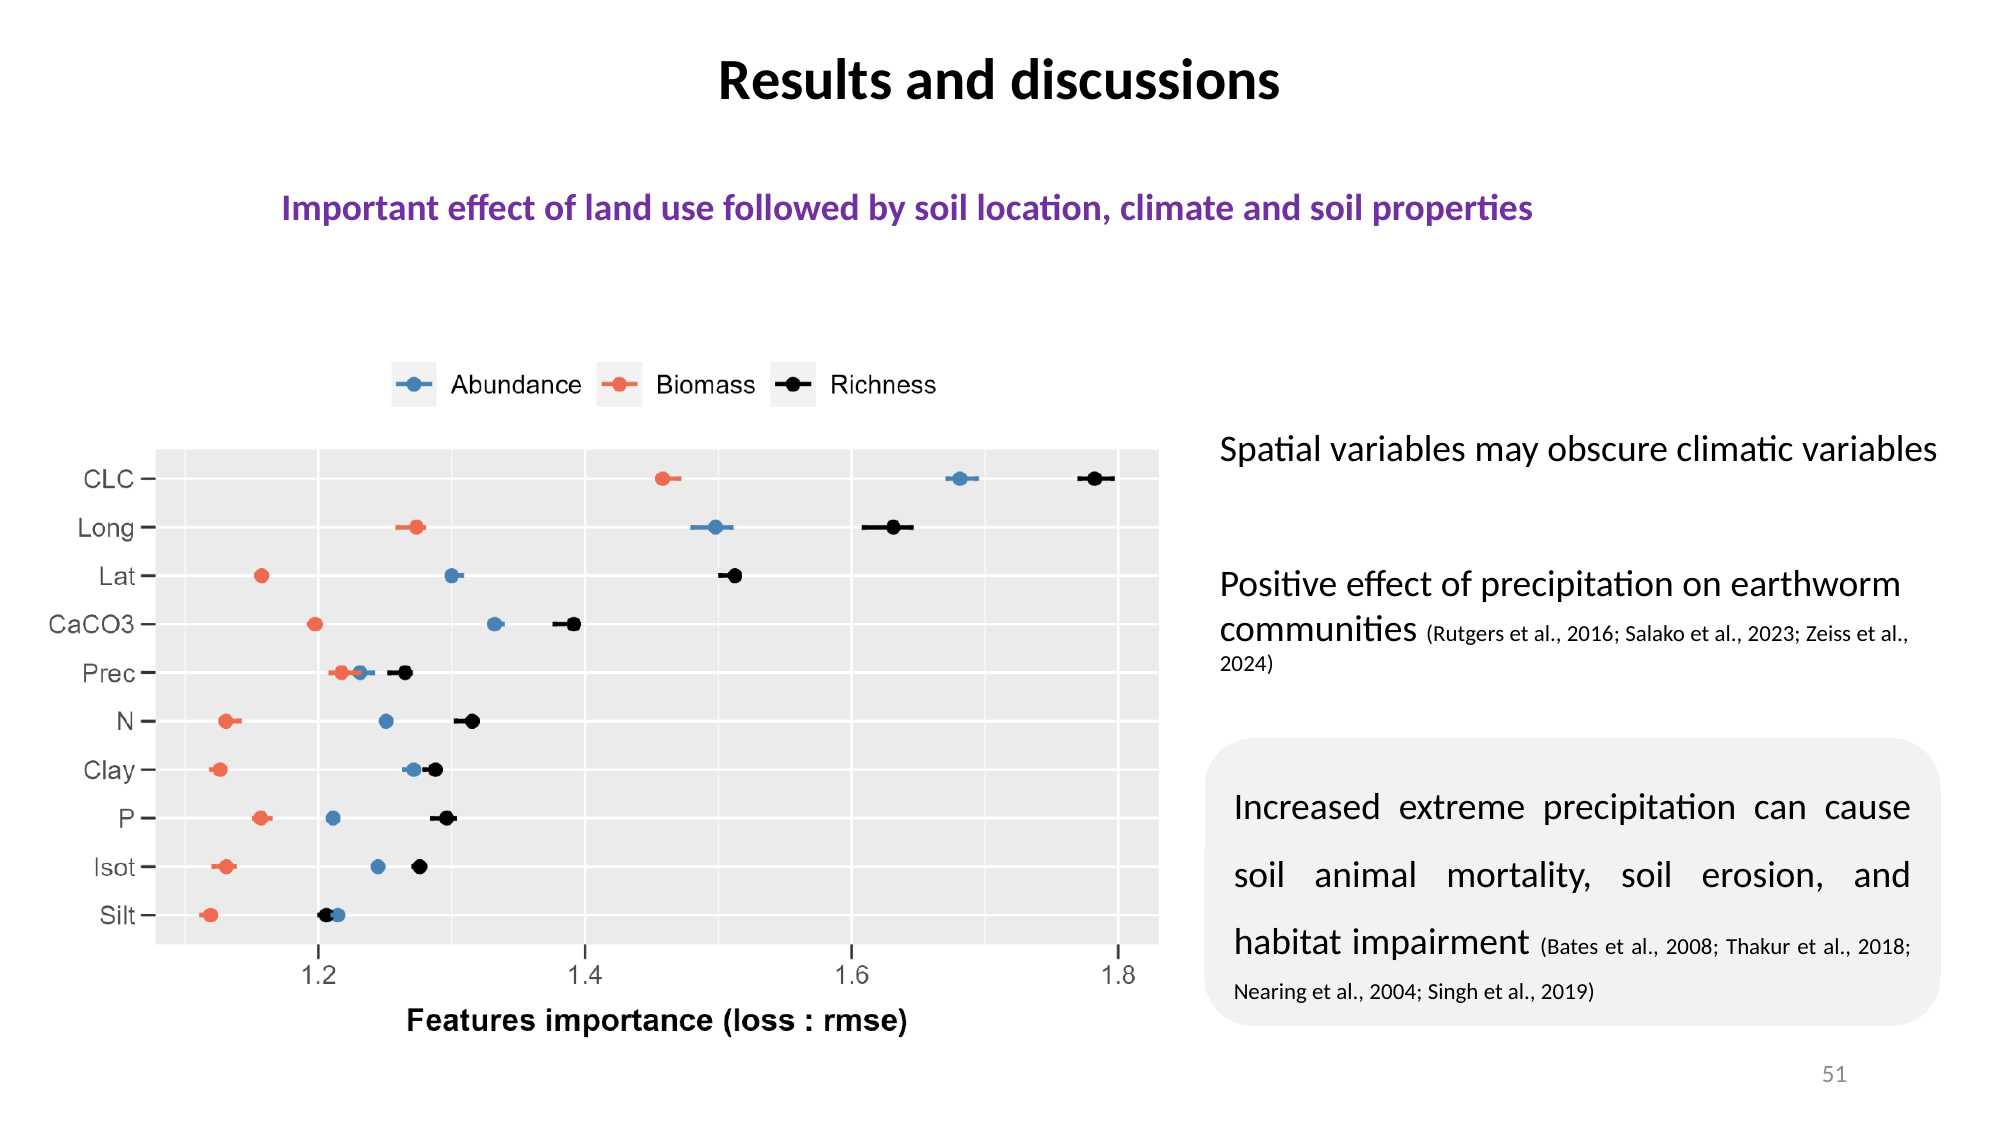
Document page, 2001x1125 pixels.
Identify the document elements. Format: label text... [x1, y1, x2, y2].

text_box Increased extreme precipitation can cause soil animal mortality, soil erosion, and habitat impairment (Bates et al., 2008; Thakur et al., 2018; Nearing et al., 2004; Singh et al., 2019) [1204, 738, 1941, 1026]
slide_number 51 [1412, 1042, 1863, 1103]
text_box Important effect of land use followed by soil location, climate and soil properties [266, 175, 1659, 236]
text_box Spatial variables may obscure climatic variables Positive effect of precipitation on earthworm communities (Rutgers et al., 2016; Salako et al., 2023; Zeiss et al., 2024) [1205, 416, 1967, 684]
picture [0, 310, 1196, 1061]
text_box Results and discussions [0, 33, 2000, 119]
